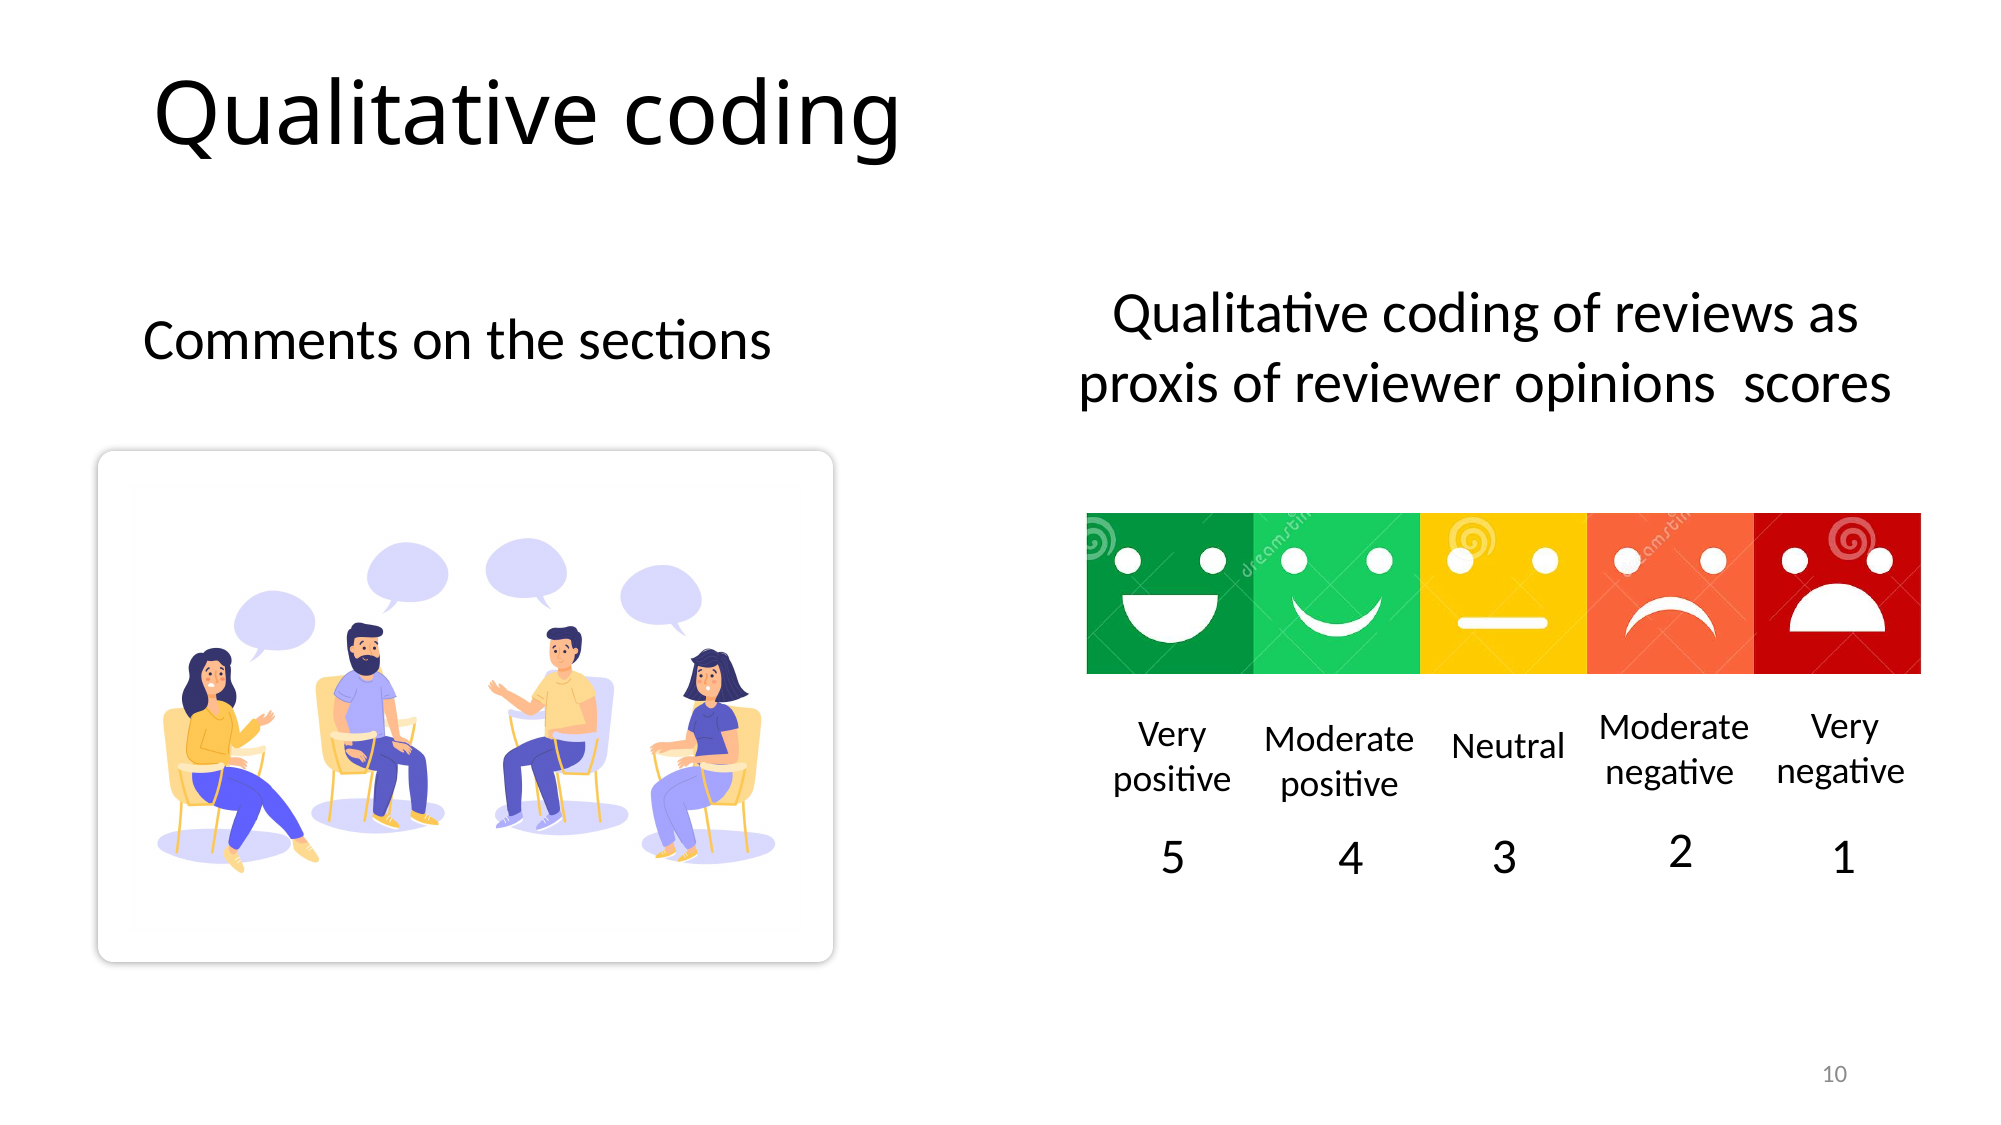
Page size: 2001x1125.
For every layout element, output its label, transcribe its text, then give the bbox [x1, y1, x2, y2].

text_box Comments on the sections [102, 294, 813, 379]
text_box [1060, 513, 1957, 813]
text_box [1127, 810, 1889, 893]
text_box Qualitative coding of reviews as proxis of reviewer opinions scores [1025, 266, 1946, 422]
title Qualitative coding [137, 59, 1863, 278]
slide_number 10 [1412, 1042, 1863, 1103]
picture [129, 482, 802, 931]
